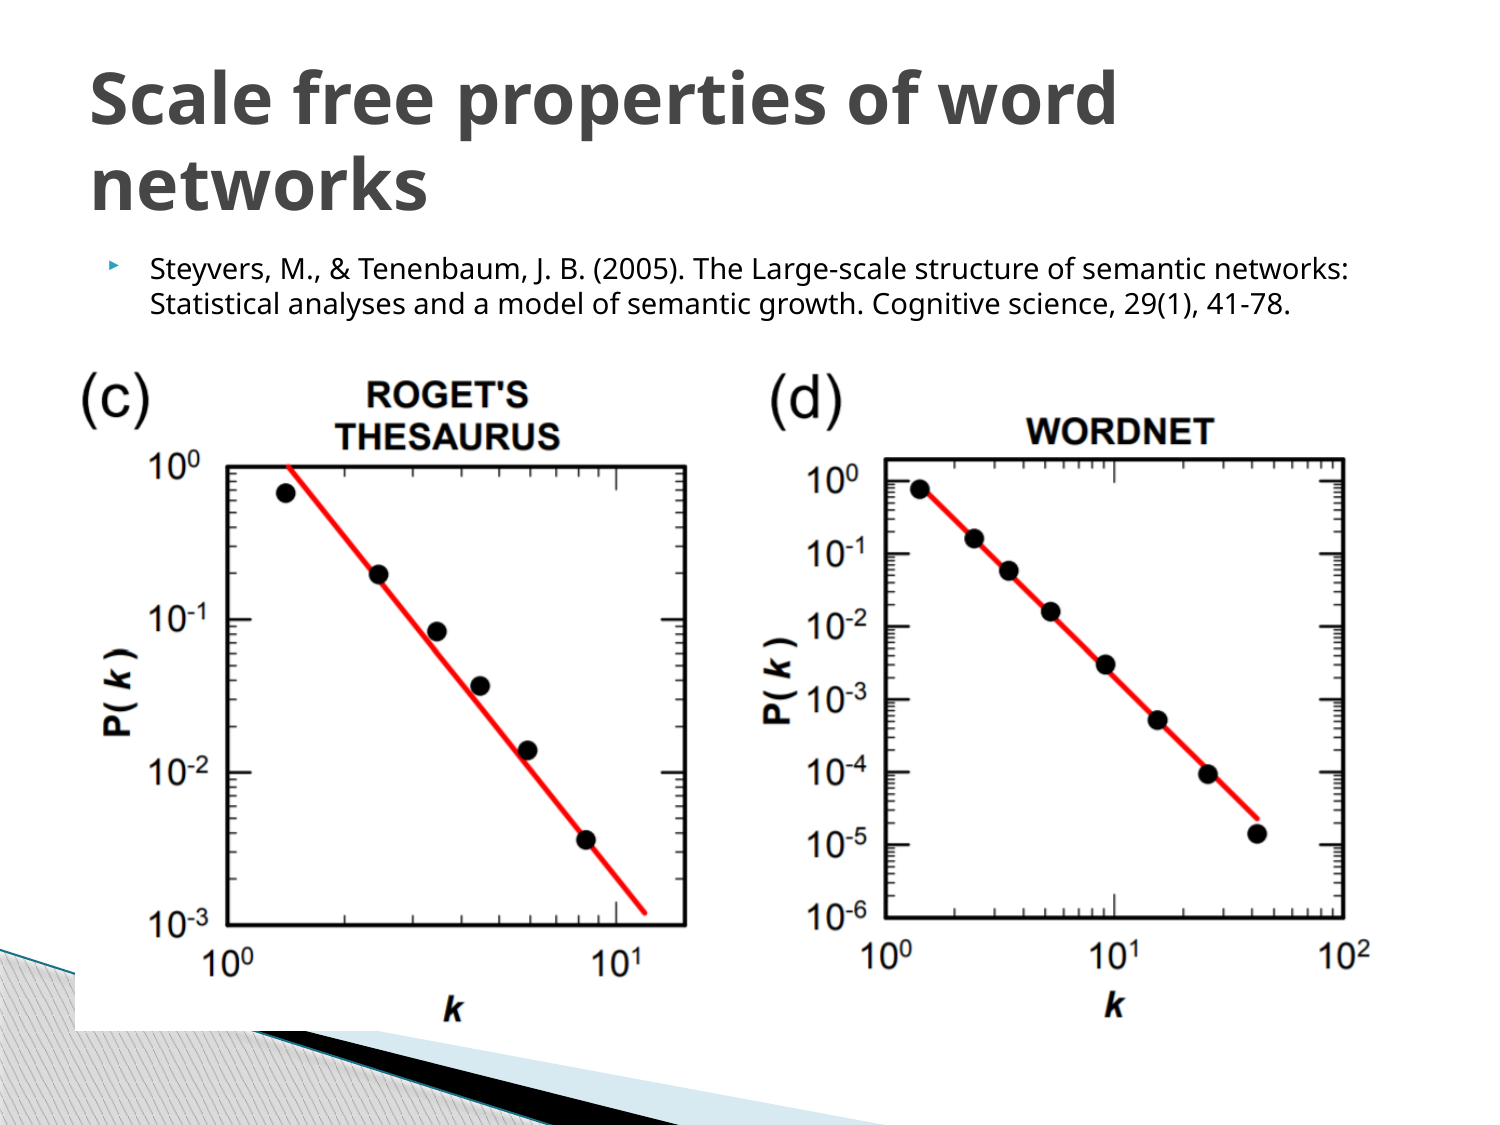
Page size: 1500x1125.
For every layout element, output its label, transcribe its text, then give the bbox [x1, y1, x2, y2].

list Steyvers, M., & Tenenbaum, J. B. (2005). The Large‐scale structure of semantic networks: Statistical analyses and a model of semantic growth. Cognitive science, 29(1), 41-78. [75, 243, 1425, 349]
title Scale free properties of word networks [75, 45, 1425, 233]
picture [74, 349, 1426, 1032]
